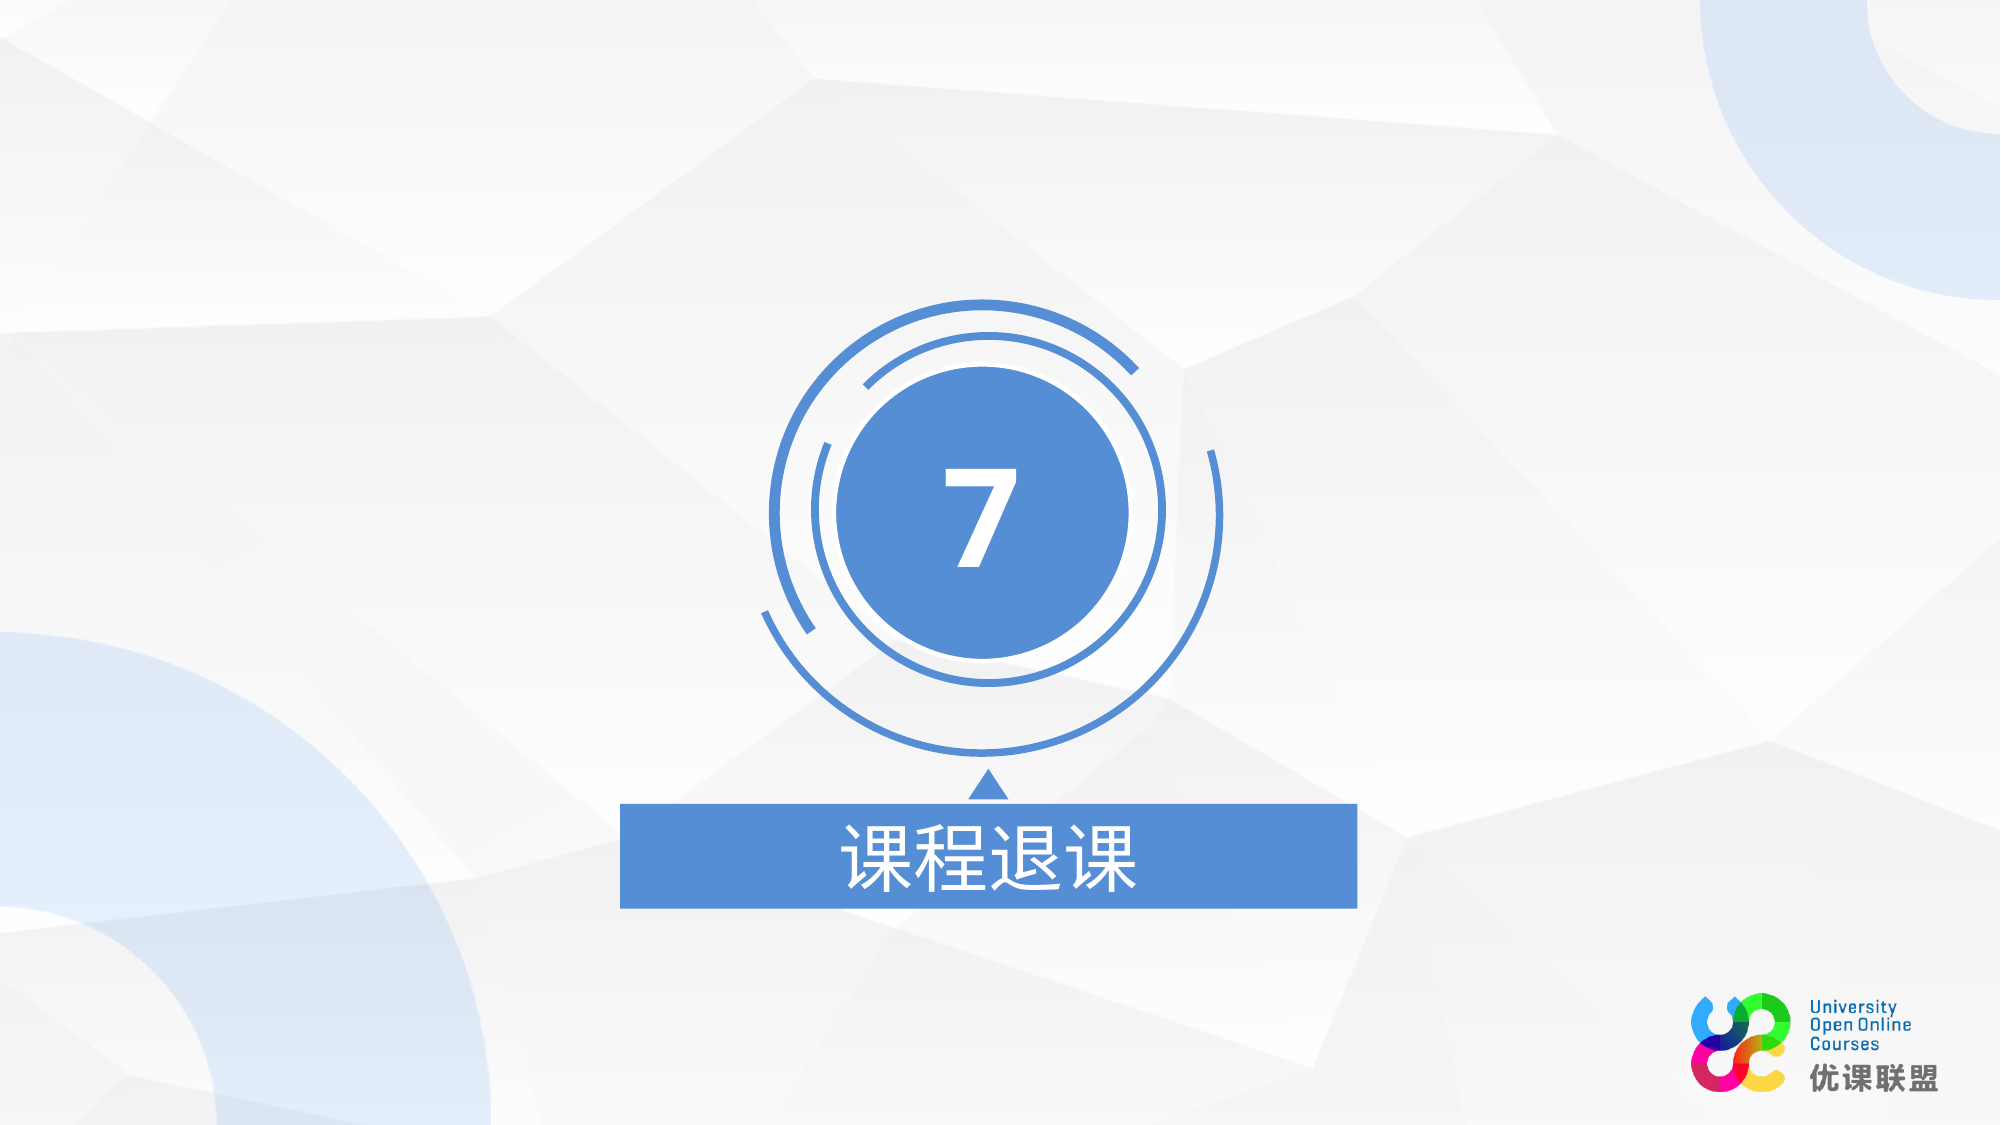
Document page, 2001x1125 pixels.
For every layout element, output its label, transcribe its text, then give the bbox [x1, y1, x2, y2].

text_box [761, 449, 1224, 757]
picture [0, 0, 2000, 1125]
text_box 7 [833, 364, 1131, 662]
text_box [768, 299, 1140, 635]
text_box 课程退课 [620, 803, 1358, 909]
text_box [811, 332, 1166, 687]
text_box [968, 768, 1009, 800]
